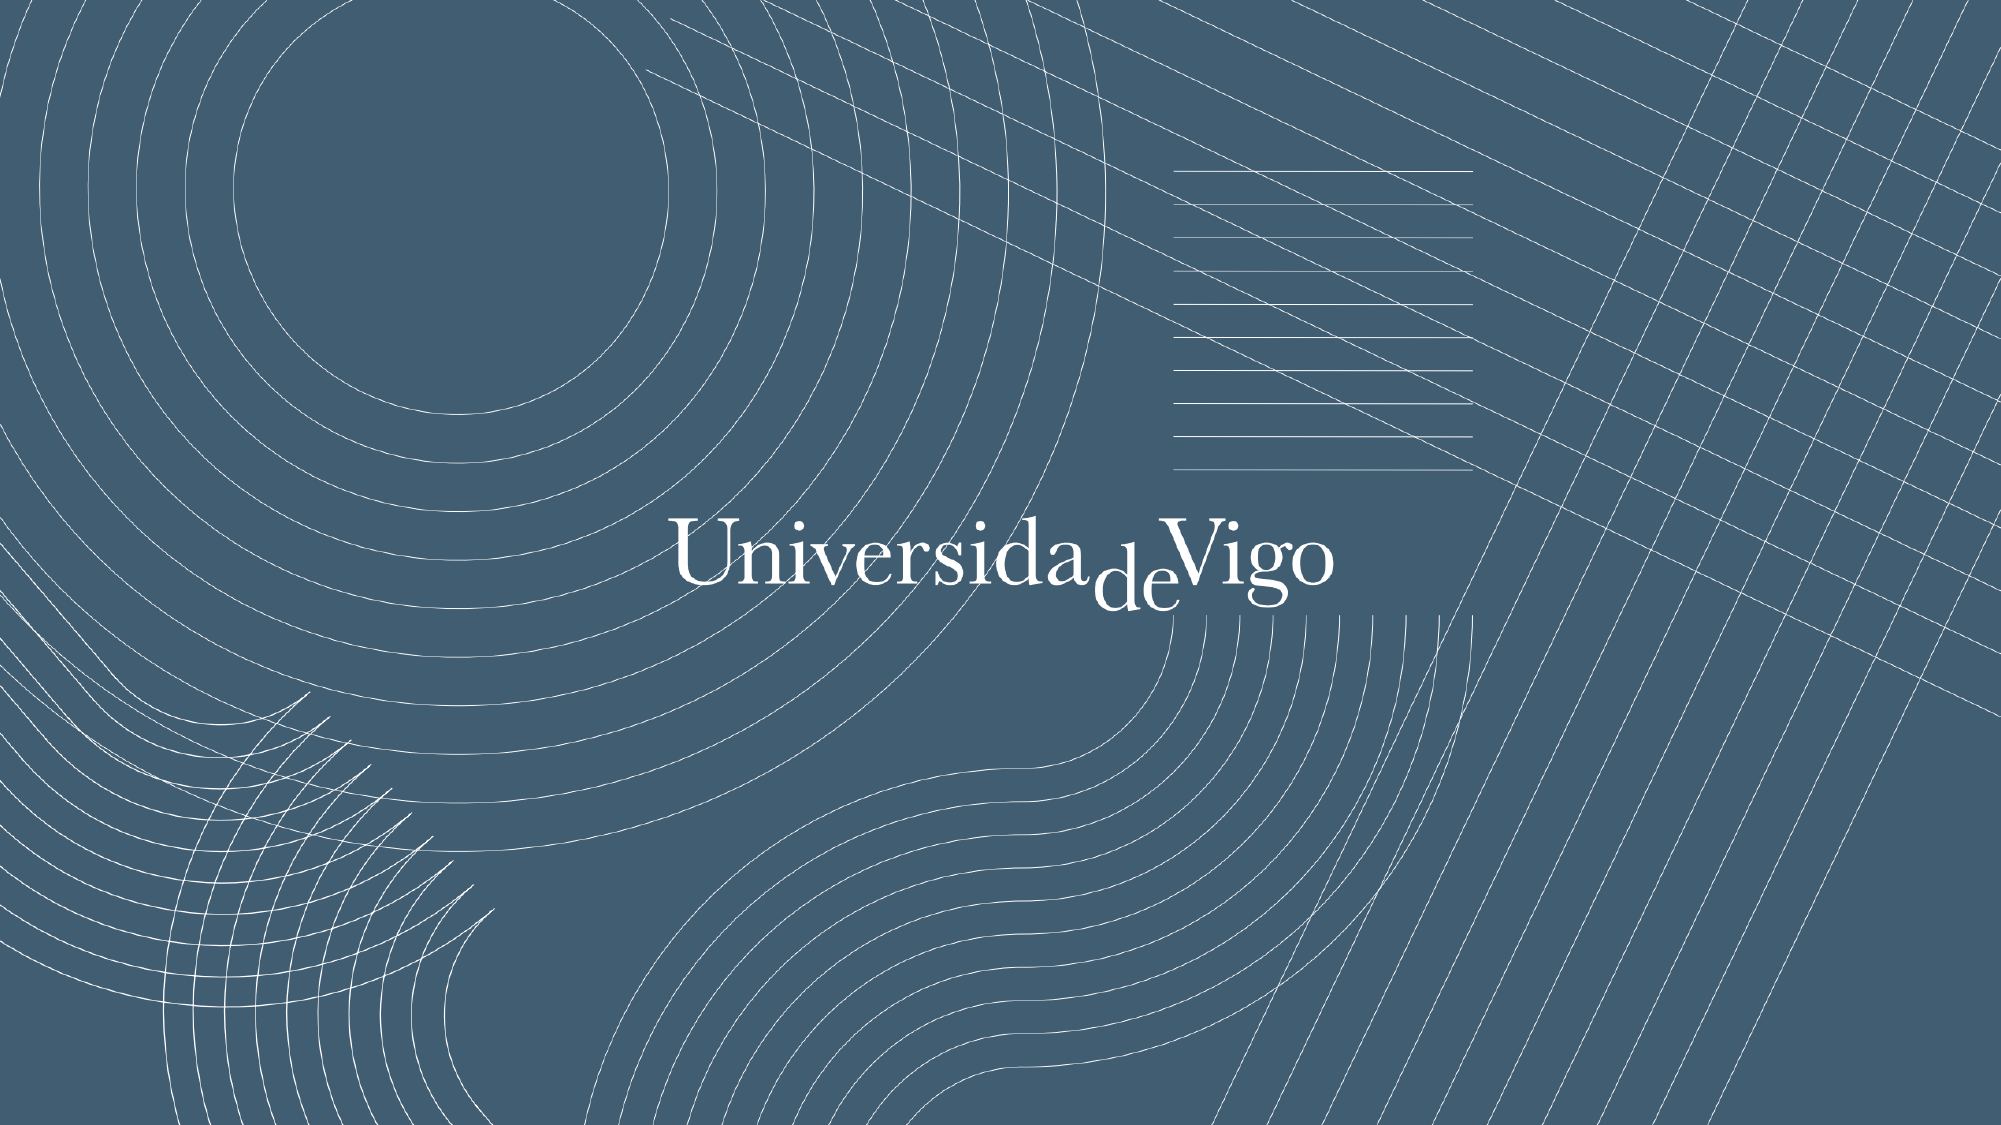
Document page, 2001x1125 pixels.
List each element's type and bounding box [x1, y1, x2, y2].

list [0, 0, 2000, 1125]
